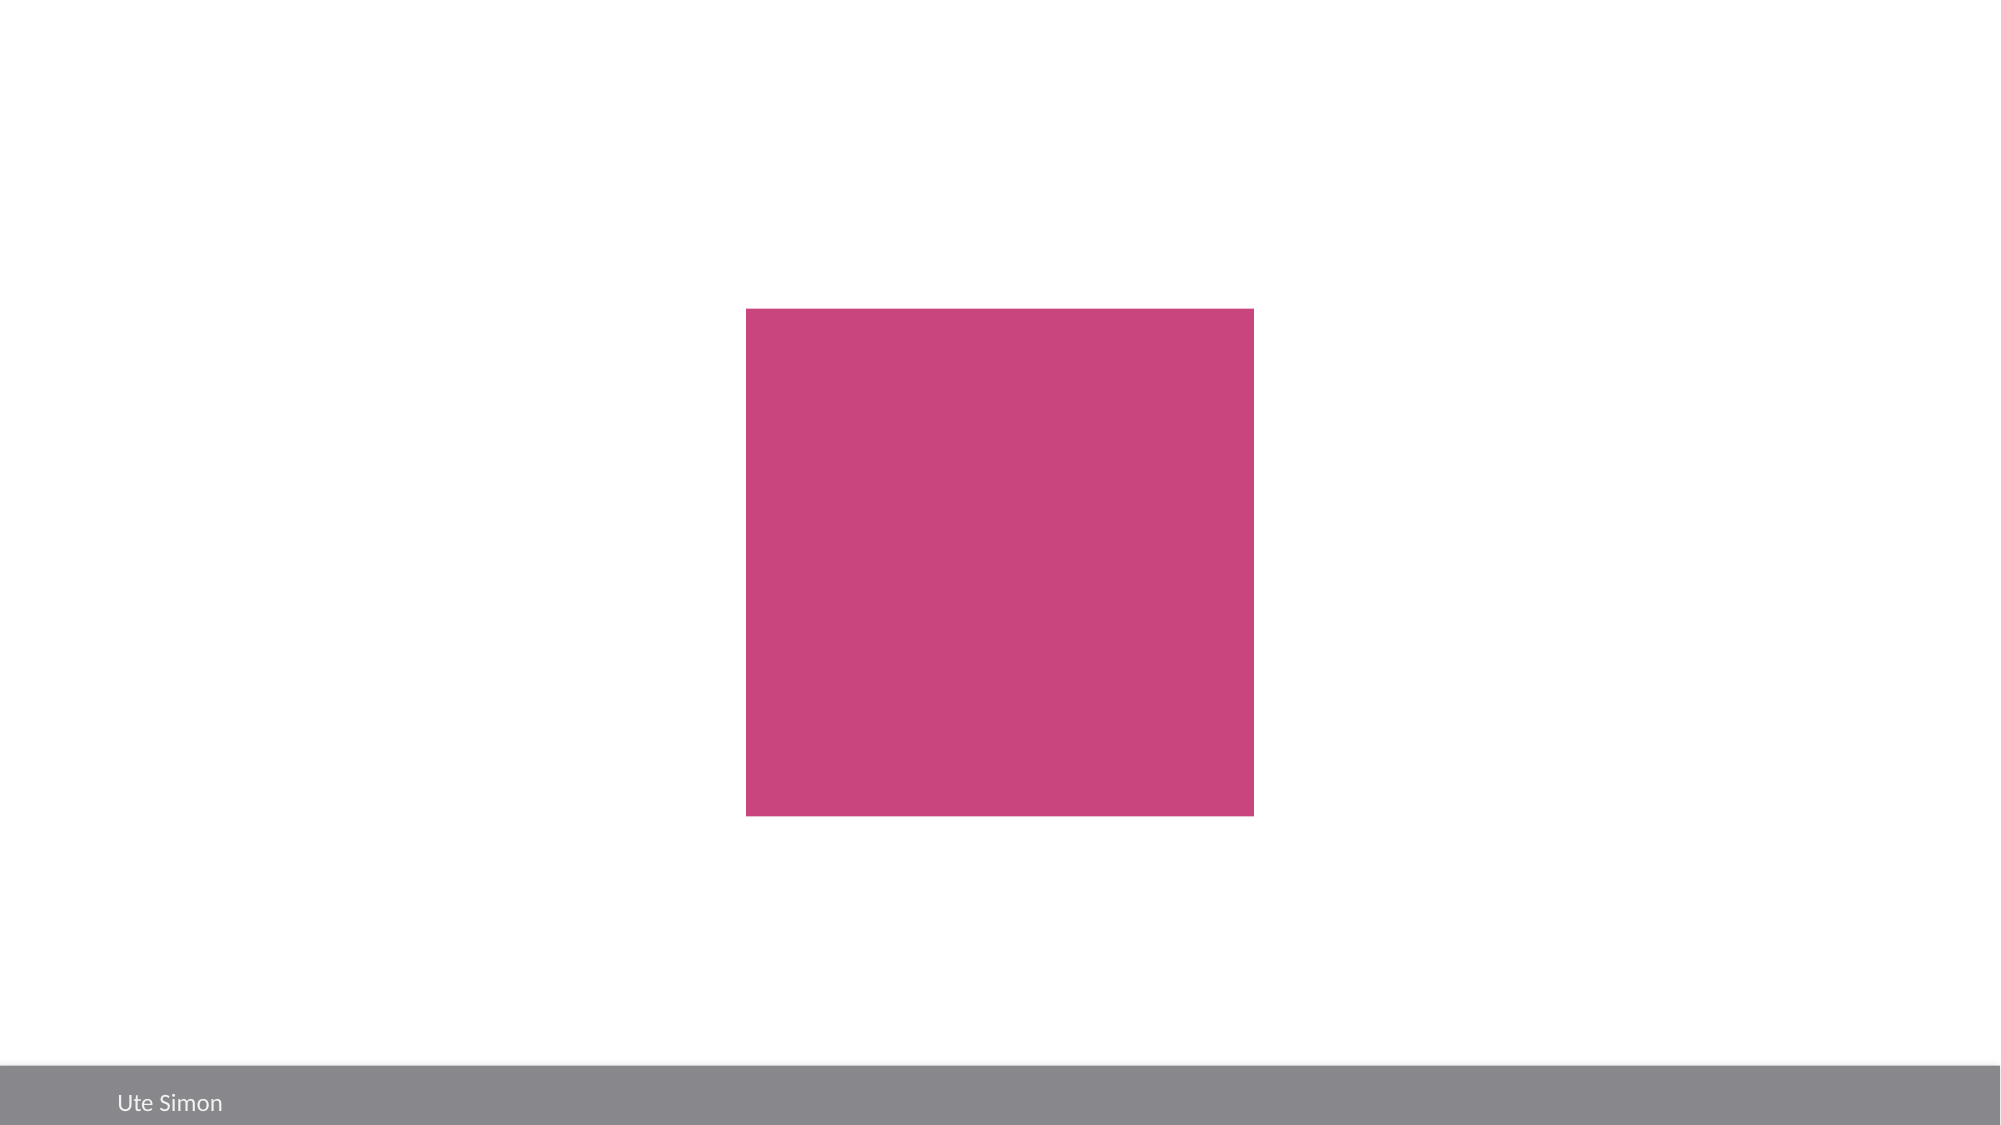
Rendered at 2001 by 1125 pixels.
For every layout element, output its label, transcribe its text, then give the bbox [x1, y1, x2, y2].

footer Ute Simon [102, 1071, 1392, 1125]
text_box [744, 307, 1255, 818]
